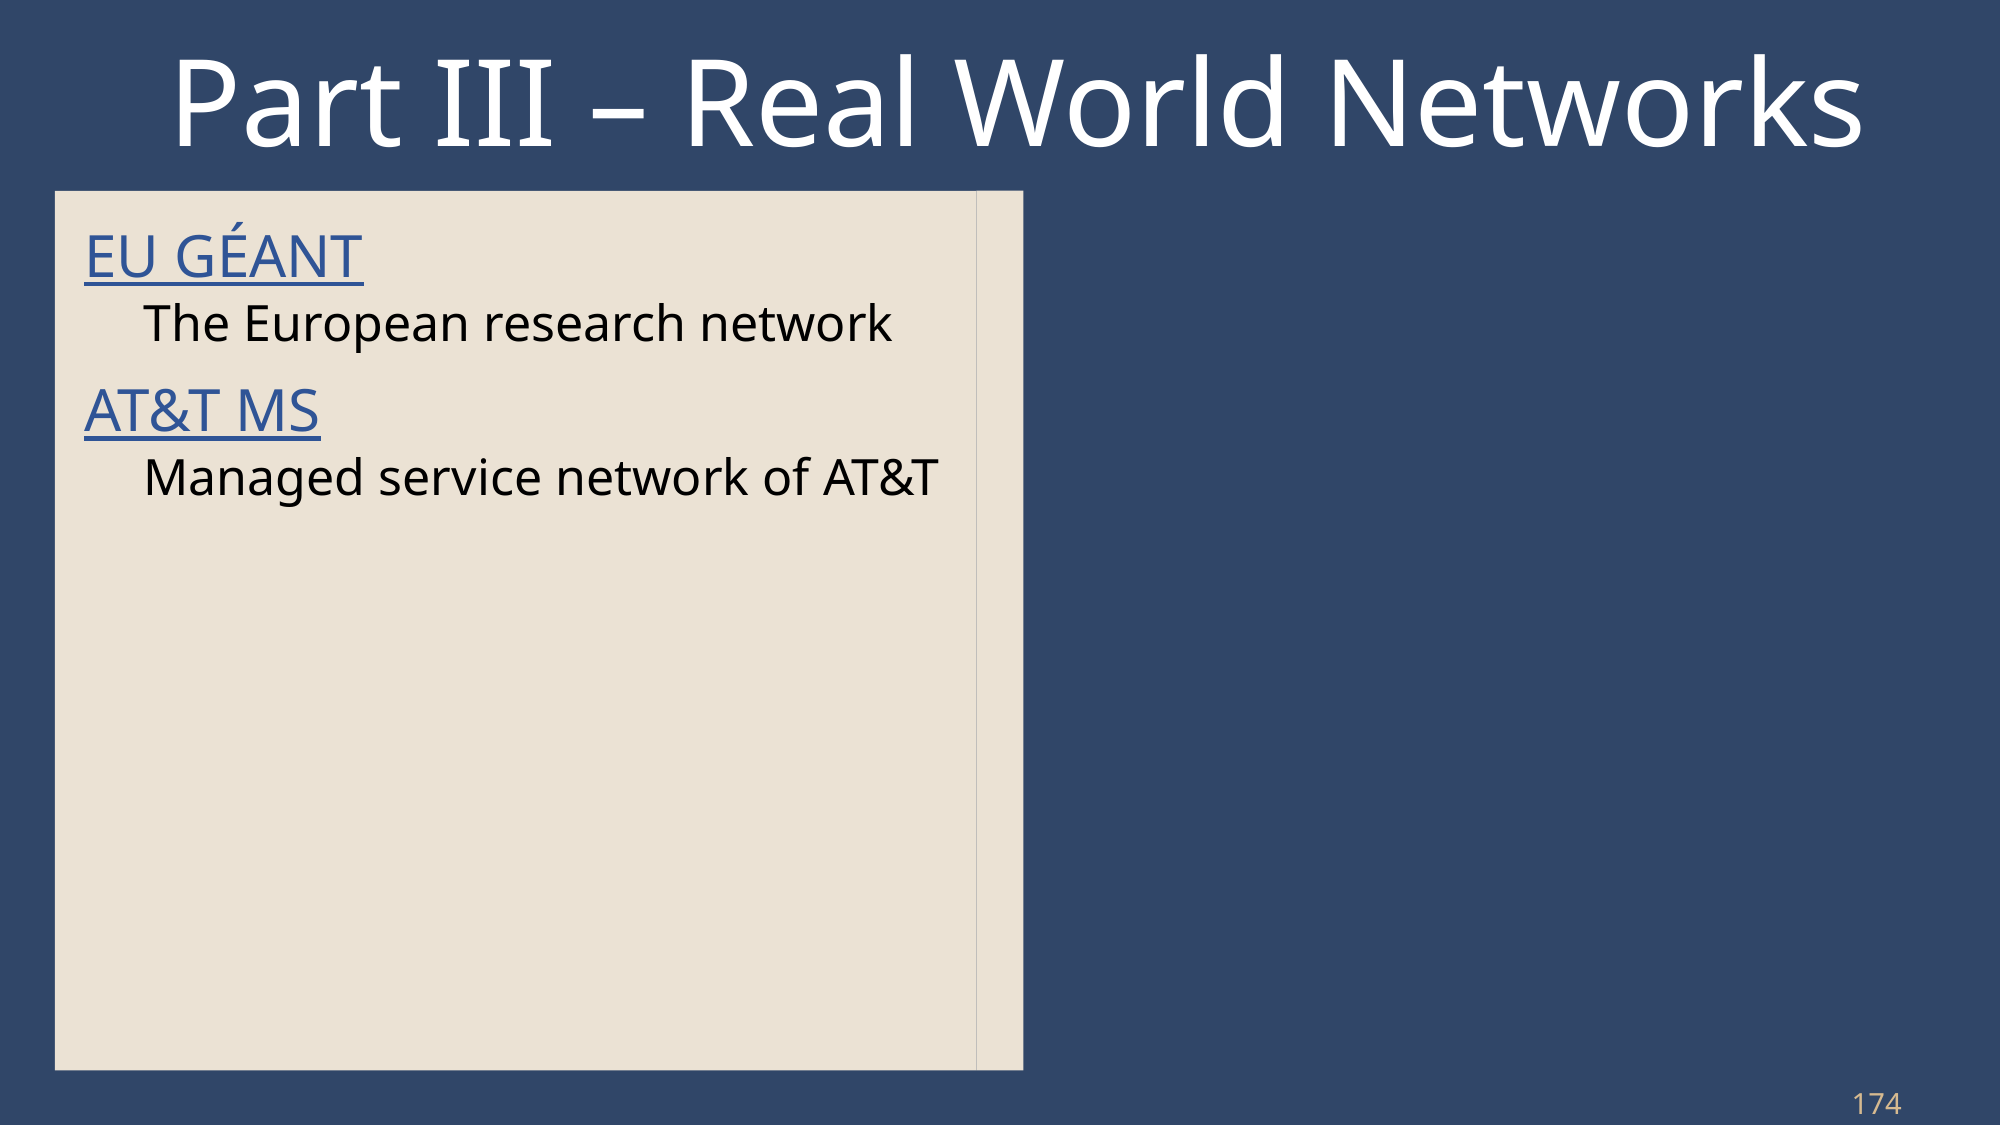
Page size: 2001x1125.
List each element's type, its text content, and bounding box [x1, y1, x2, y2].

list EU GÉANT The European research network AT&T MS Managed service network of AT&T [54, 190, 977, 1071]
title Part III – Real World Networks [0, 30, 1999, 185]
